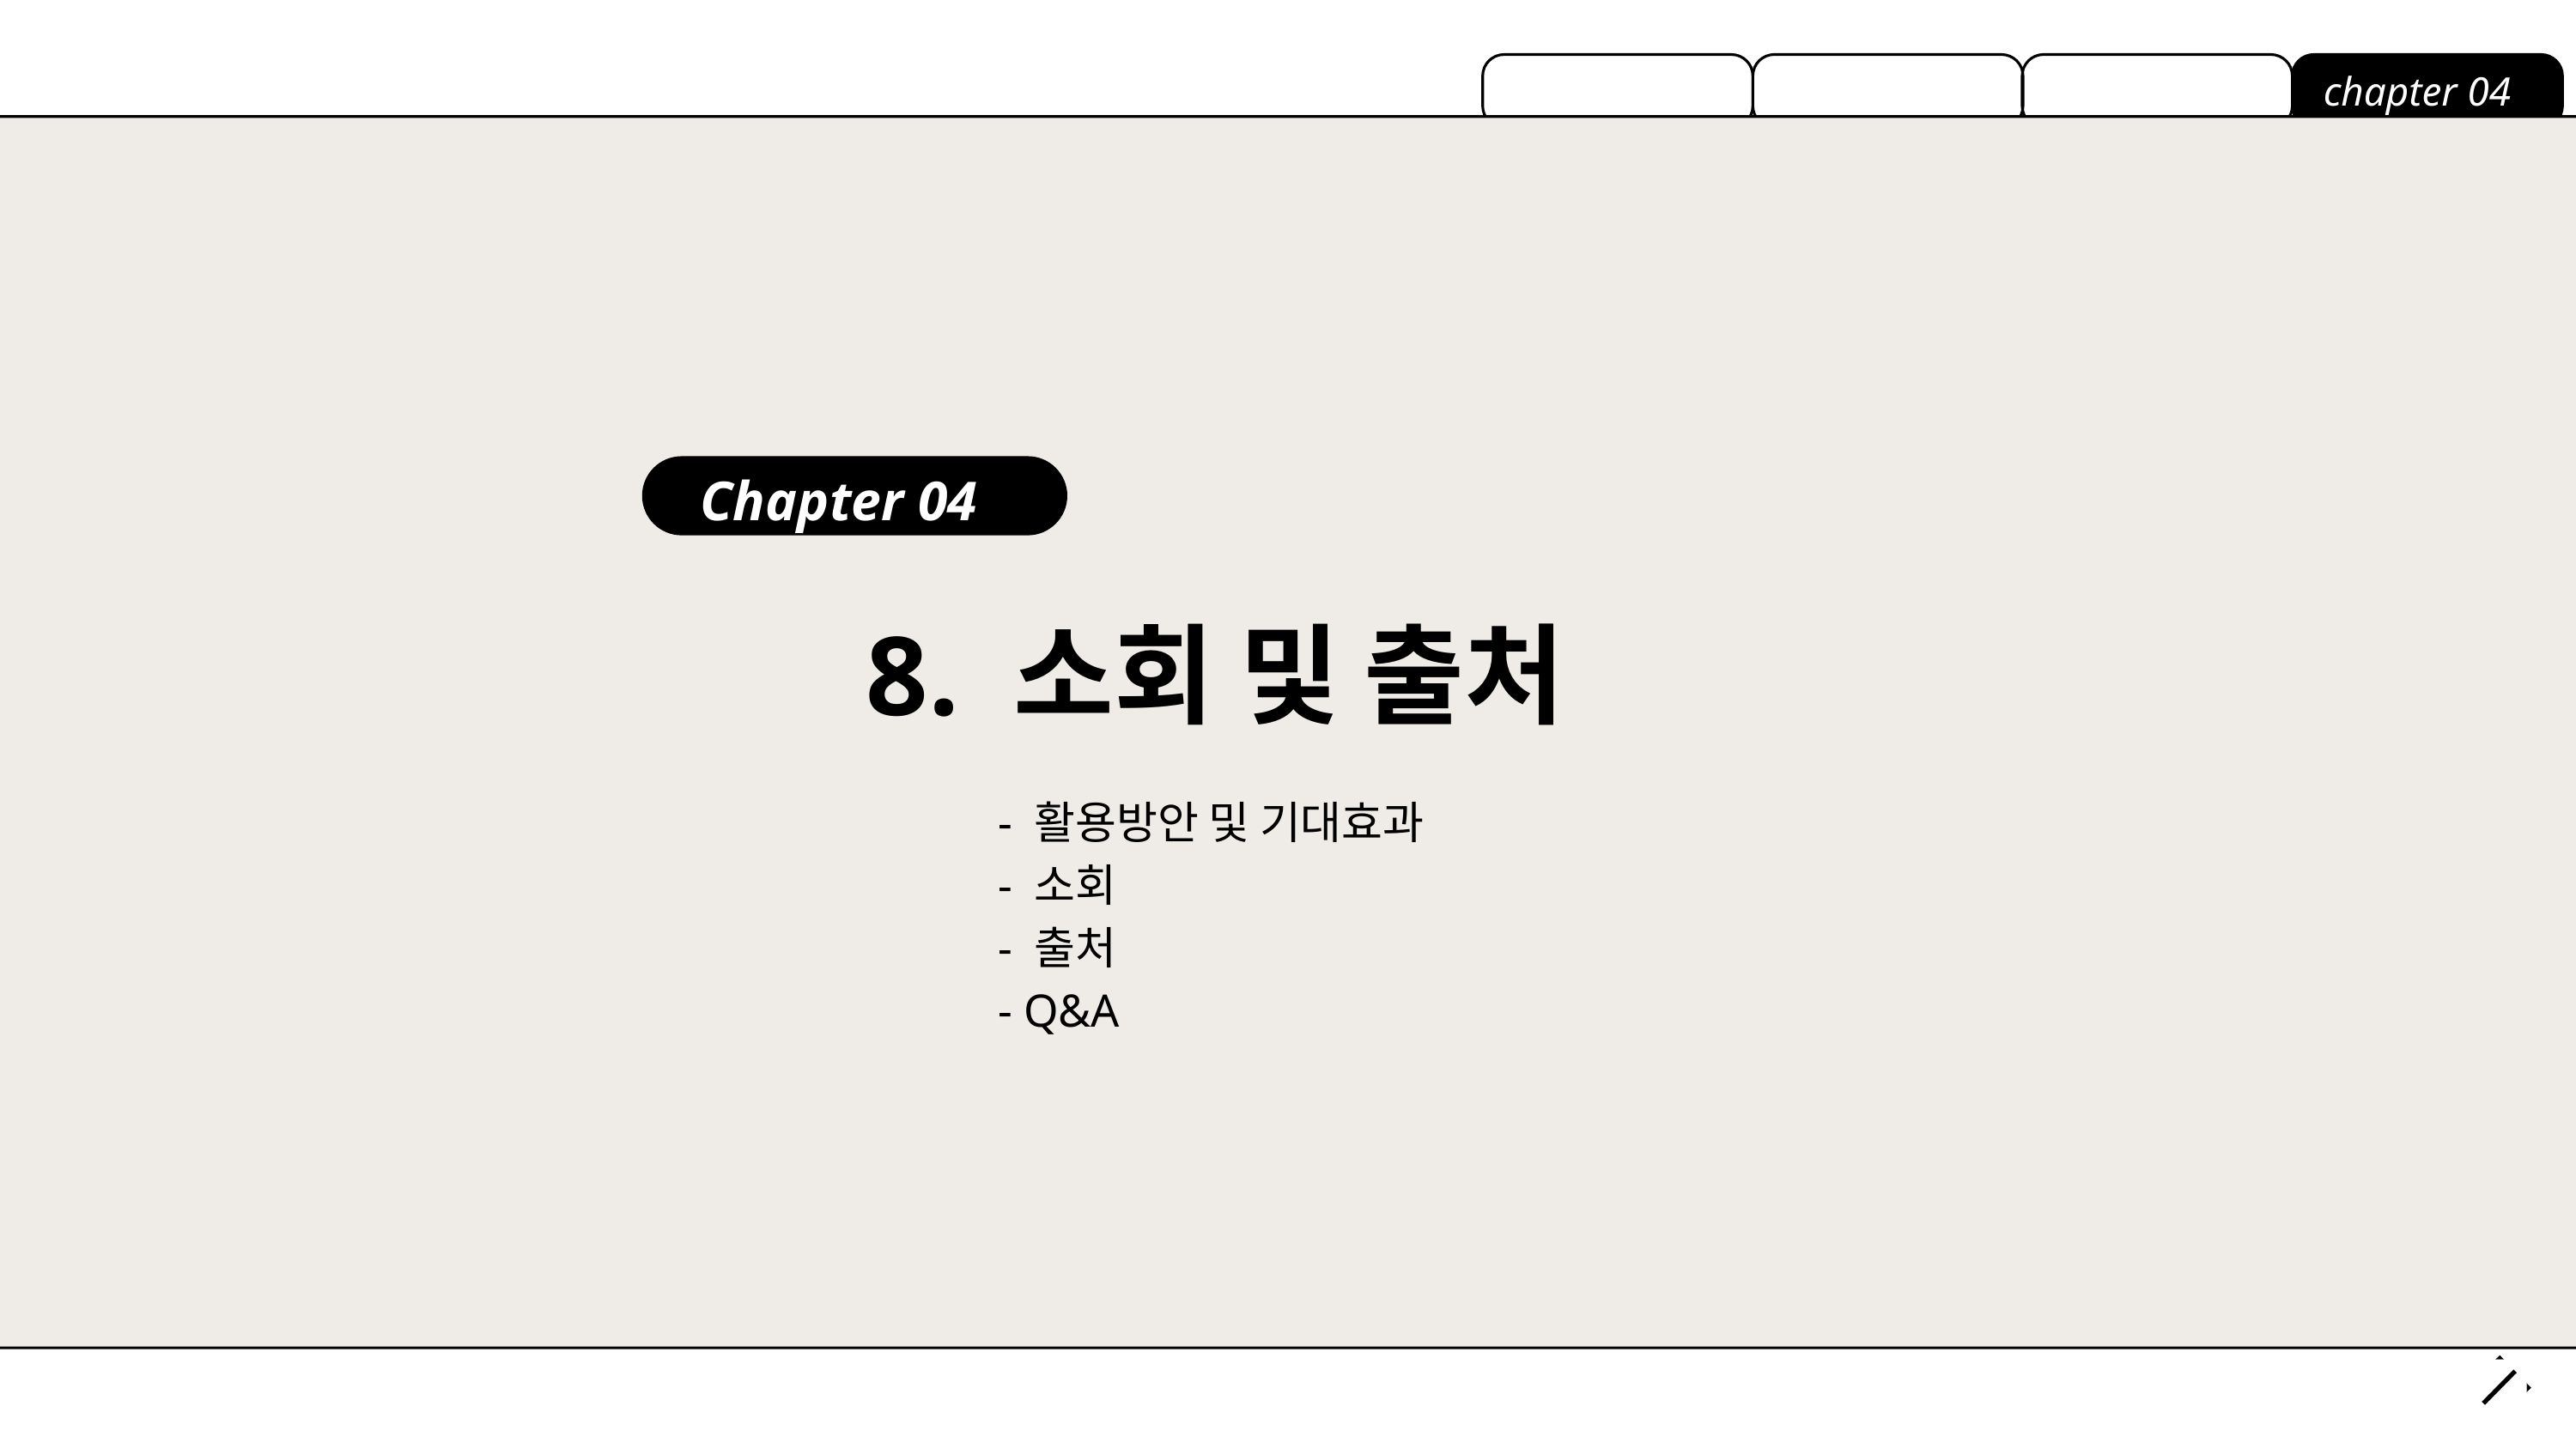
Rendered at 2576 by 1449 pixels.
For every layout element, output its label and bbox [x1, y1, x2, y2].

text_box [2292, 54, 2563, 113]
text_box [1754, 54, 2020, 113]
text_box [2467, 1358, 2531, 1420]
text_box [2021, 54, 2290, 113]
text_box [641, 456, 1134, 536]
text_box [1482, 54, 1753, 113]
text_box [0, 116, 2576, 1349]
